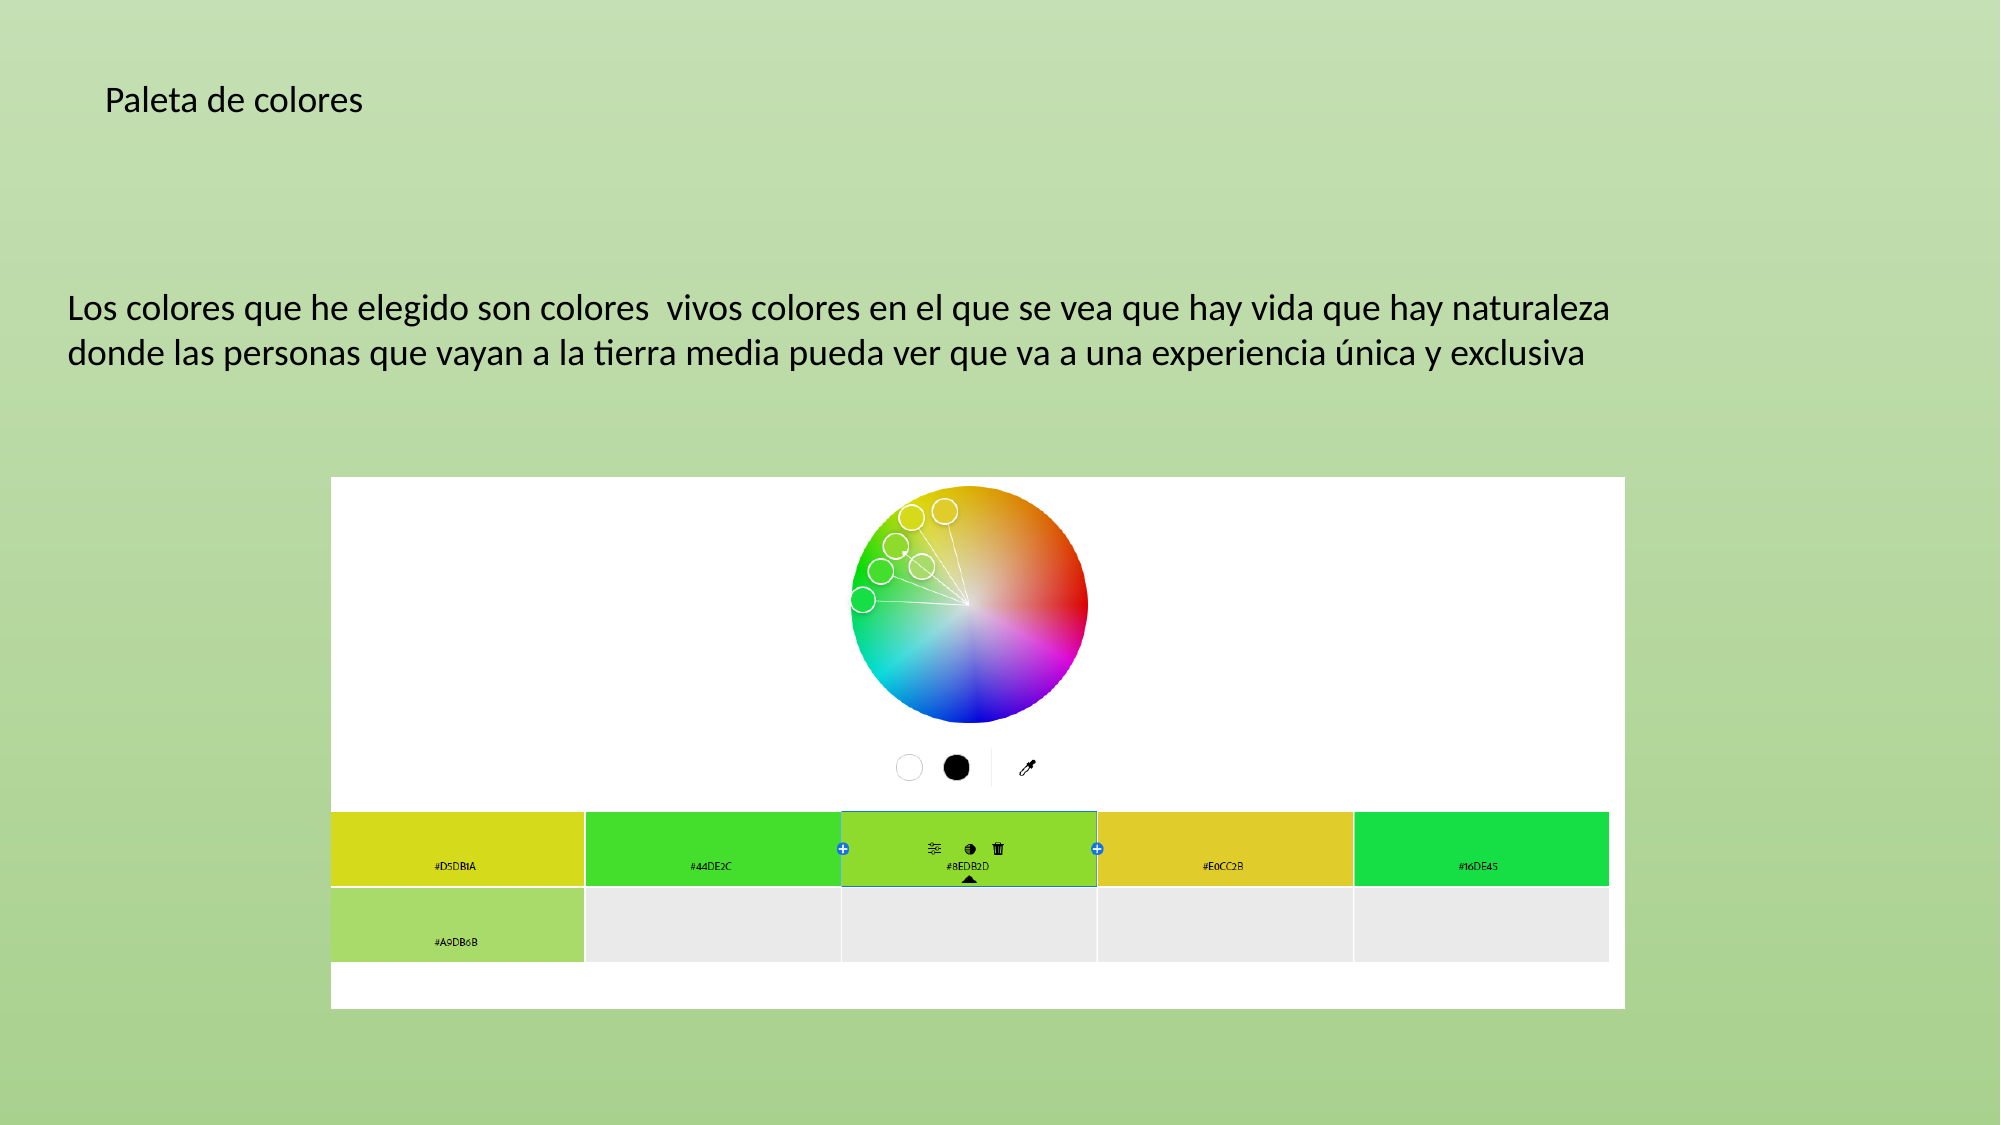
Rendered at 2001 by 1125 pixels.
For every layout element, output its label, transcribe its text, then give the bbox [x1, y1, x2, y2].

text_box Paleta de colores [90, 67, 613, 128]
text_box Los colores que he elegido son colores vivos colores en el que se vea que hay vida que hay naturaleza donde las personas que vayan a la tierra media pueda ver que va a una experiencia única y exclusiva [52, 275, 1719, 381]
picture [331, 477, 1625, 1009]
